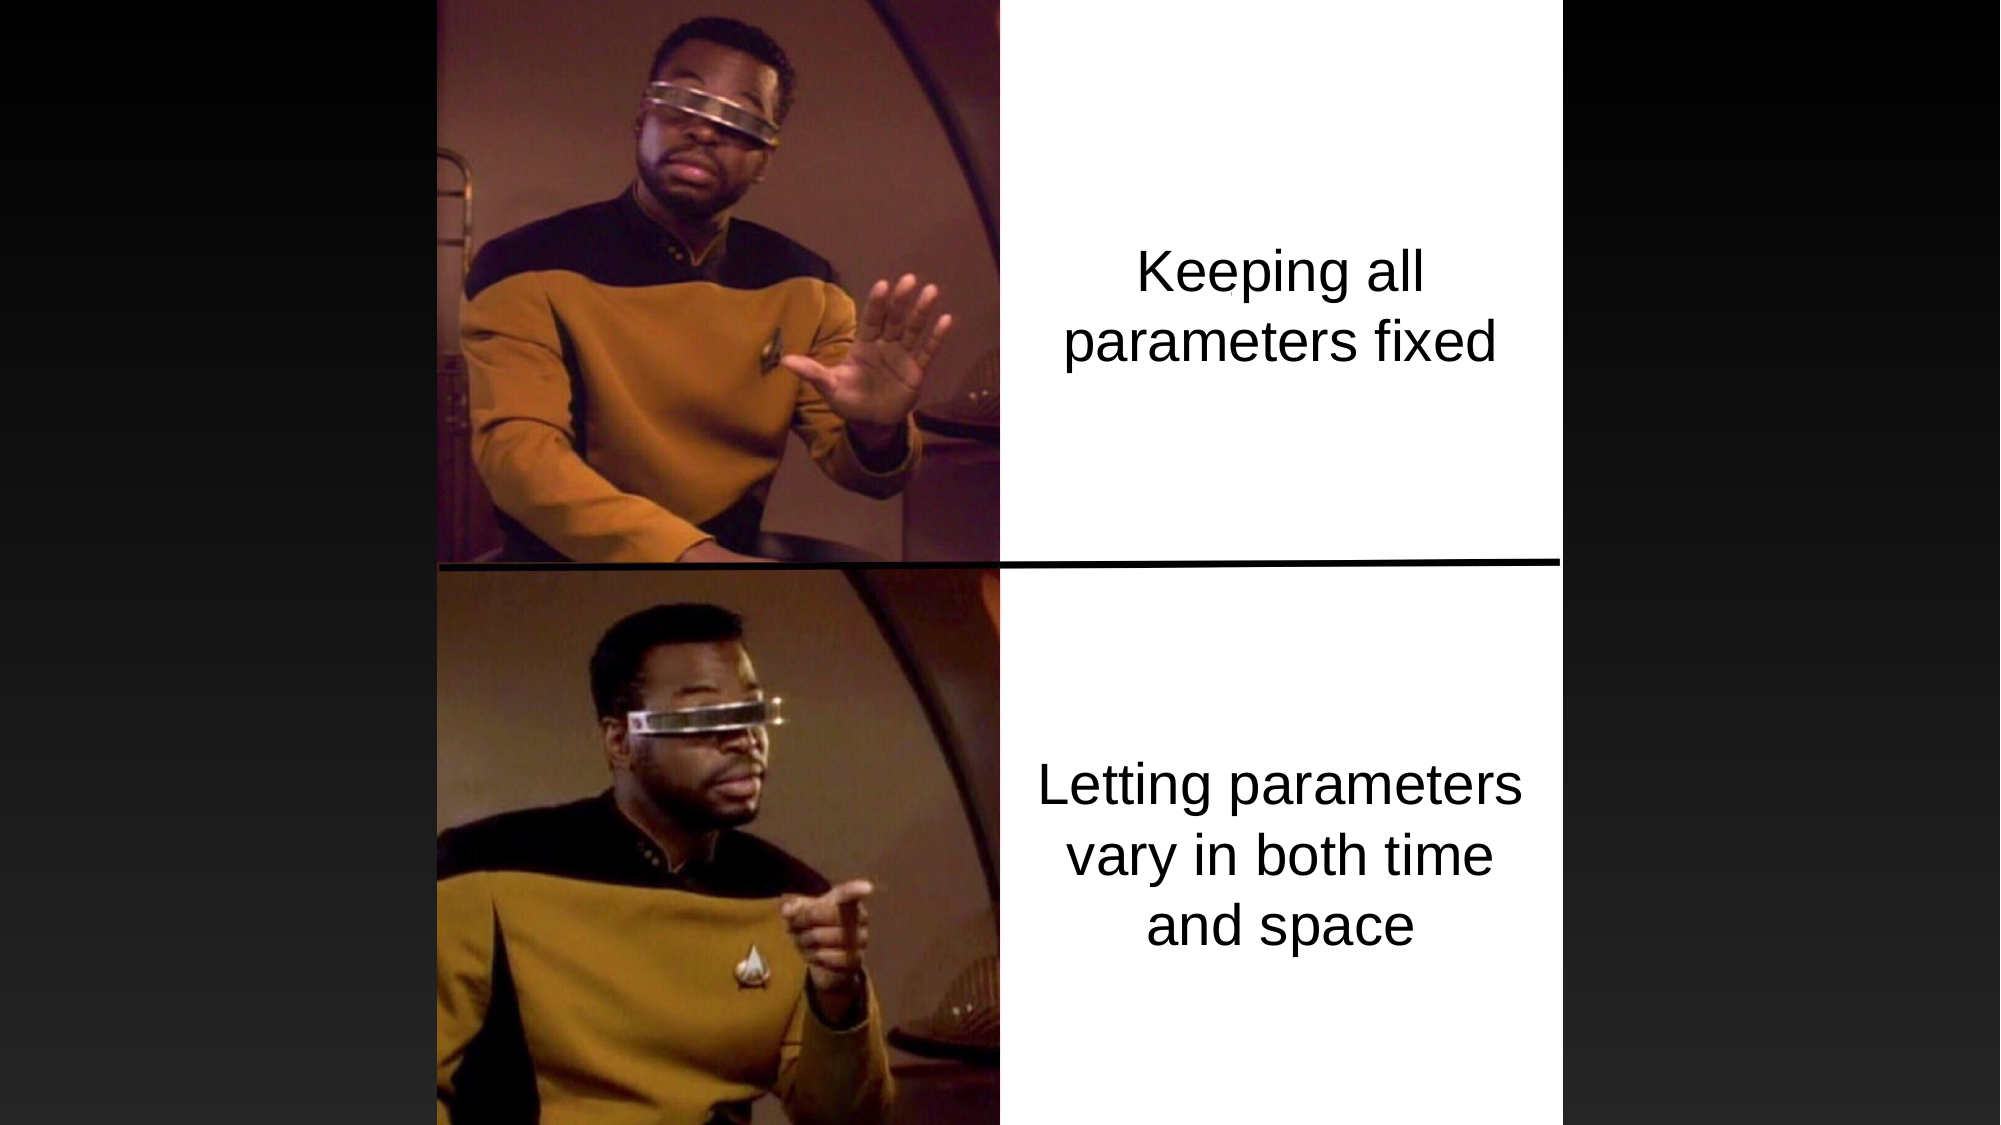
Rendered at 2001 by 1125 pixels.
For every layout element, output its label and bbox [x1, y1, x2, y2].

picture [437, 0, 1563, 1125]
